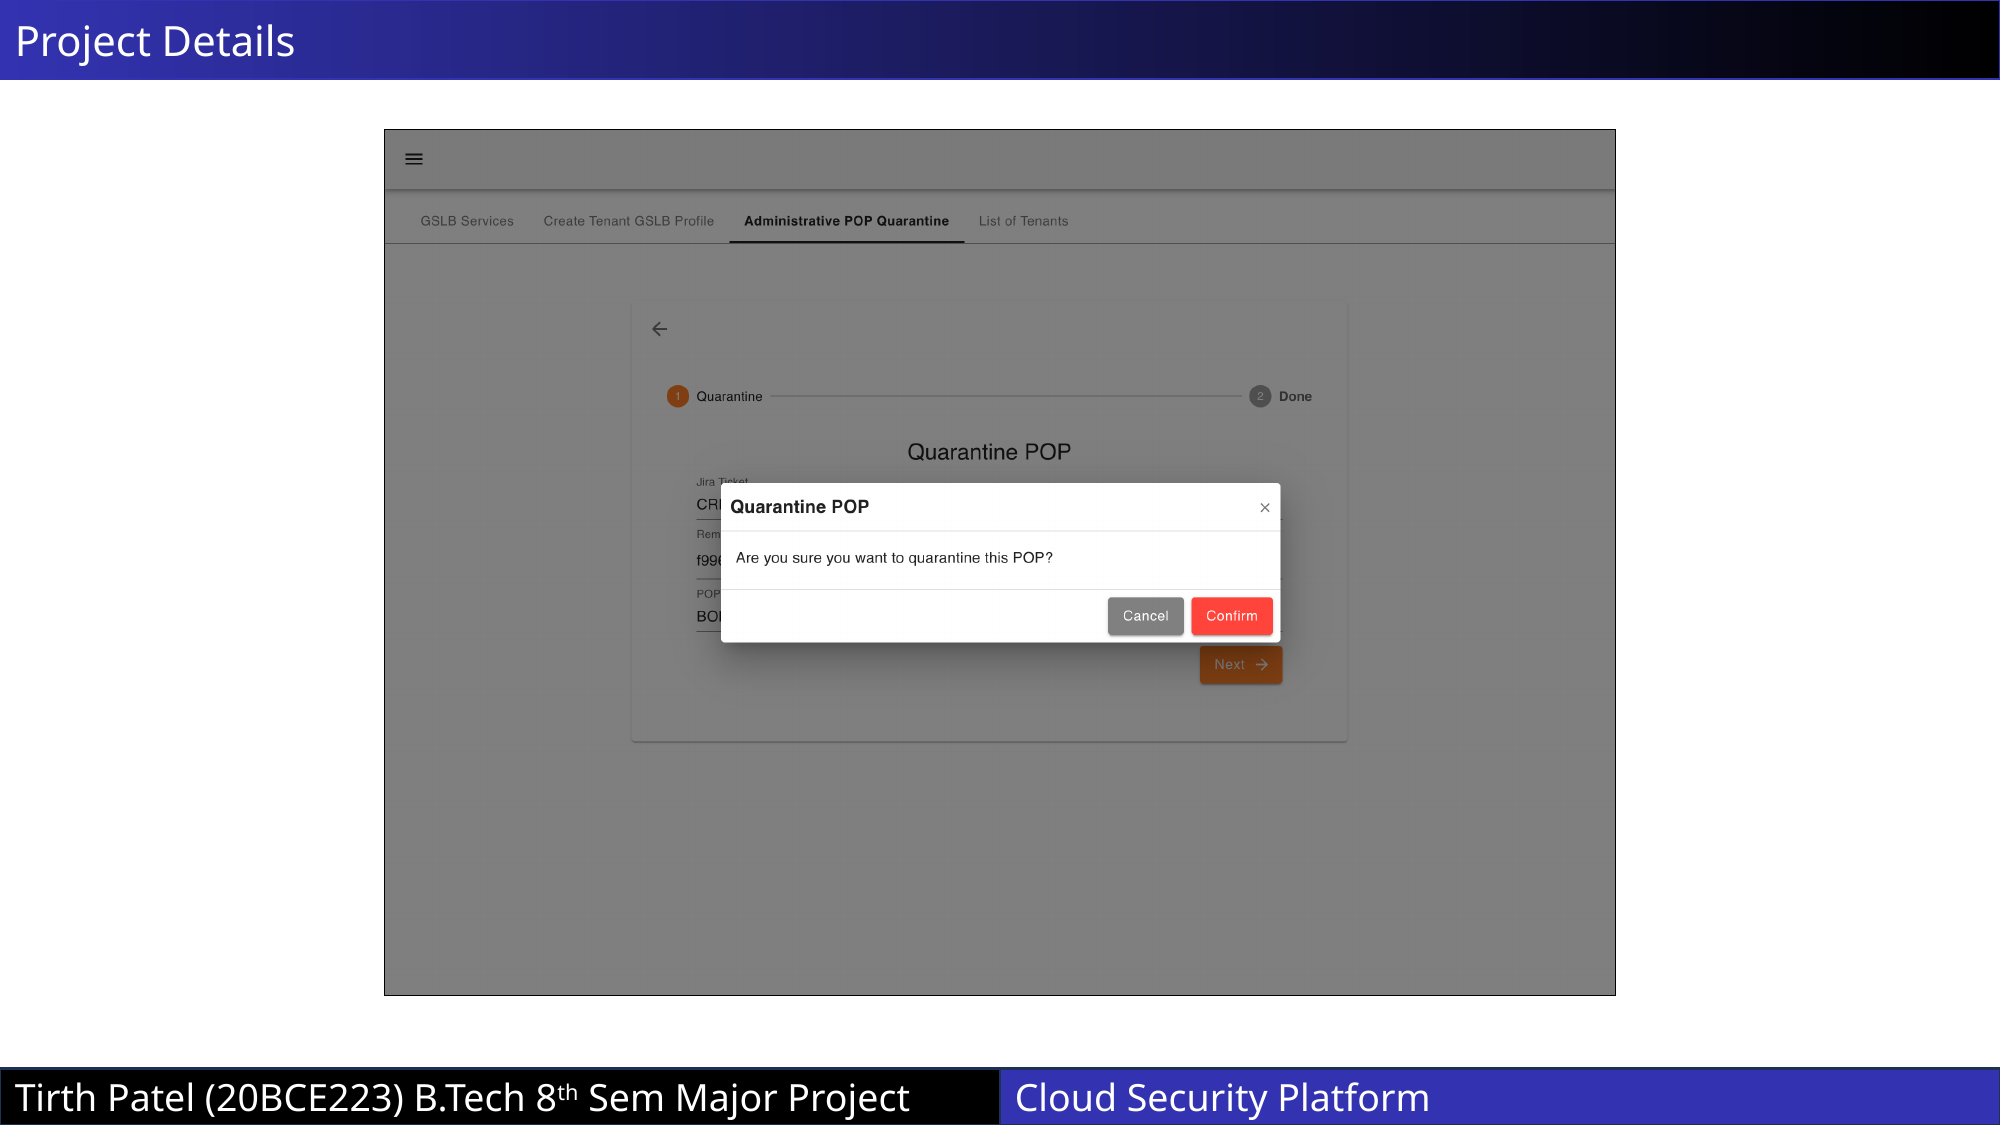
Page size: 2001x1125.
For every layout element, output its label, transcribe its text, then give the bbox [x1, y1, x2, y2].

text_box Project Details [0, 0, 2000, 80]
picture [384, 129, 1616, 996]
text_box Tirth Patel (20BCE223) B.Tech 8th Sem Major Project [0, 1067, 1001, 1125]
text_box Cloud Security Platform [1001, 1067, 2000, 1125]
